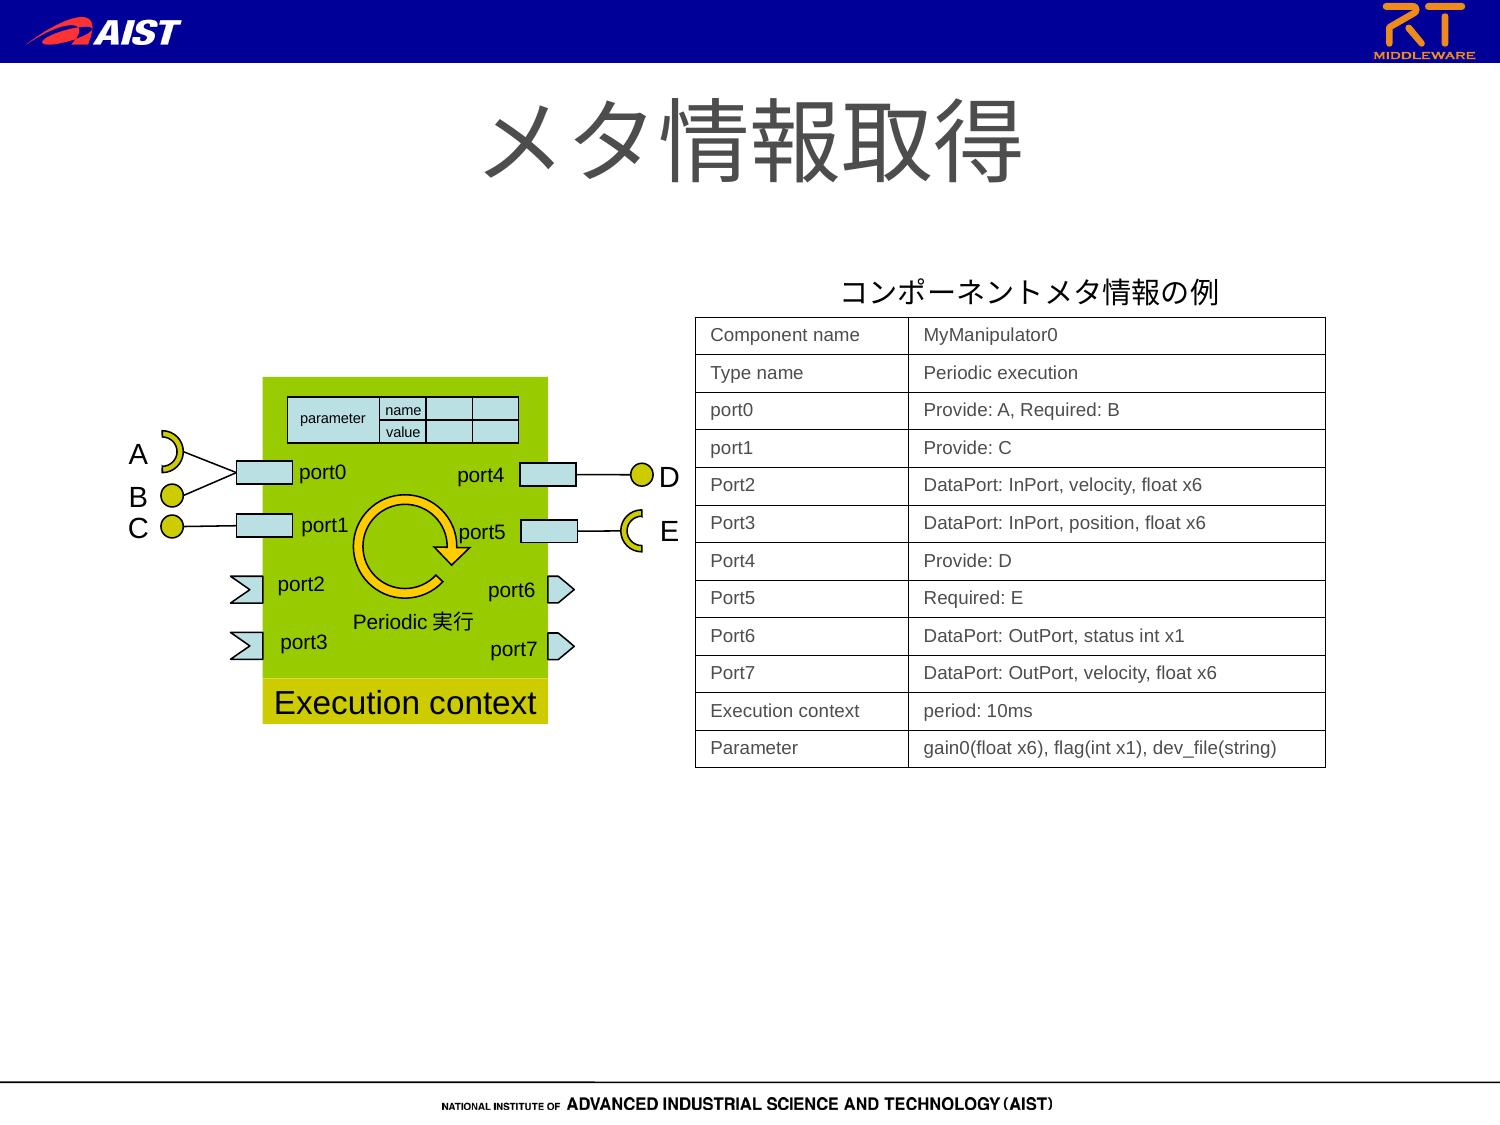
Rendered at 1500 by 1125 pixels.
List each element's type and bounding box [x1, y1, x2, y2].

table_cell [696, 355, 908, 392]
table_header [909, 318, 1325, 354]
table_cell [696, 393, 908, 429]
table_cell [696, 581, 908, 617]
title [75, 45, 1425, 233]
text_box [644, 505, 695, 556]
table_cell [909, 355, 1325, 392]
table_cell [696, 656, 908, 692]
table_cell [696, 543, 908, 580]
table_cell [909, 543, 1325, 580]
table_cell [909, 581, 1325, 617]
table_cell [696, 693, 908, 730]
table_cell [696, 468, 908, 505]
text_box [824, 267, 1235, 317]
table_cell [909, 393, 1325, 429]
table_cell [696, 618, 908, 655]
table_cell [909, 506, 1325, 542]
table_cell [909, 468, 1325, 505]
picture [442, 1097, 1052, 1110]
table_cell [909, 693, 1325, 730]
text_box [113, 376, 695, 724]
table_cell [909, 656, 1325, 692]
table_cell [696, 506, 908, 542]
table_header [696, 318, 908, 354]
table_cell [696, 430, 908, 467]
table_cell [909, 430, 1325, 467]
picture [0, 0, 1500, 63]
table_cell [909, 618, 1325, 655]
table_cell [696, 731, 908, 767]
table_cell [909, 731, 1325, 767]
